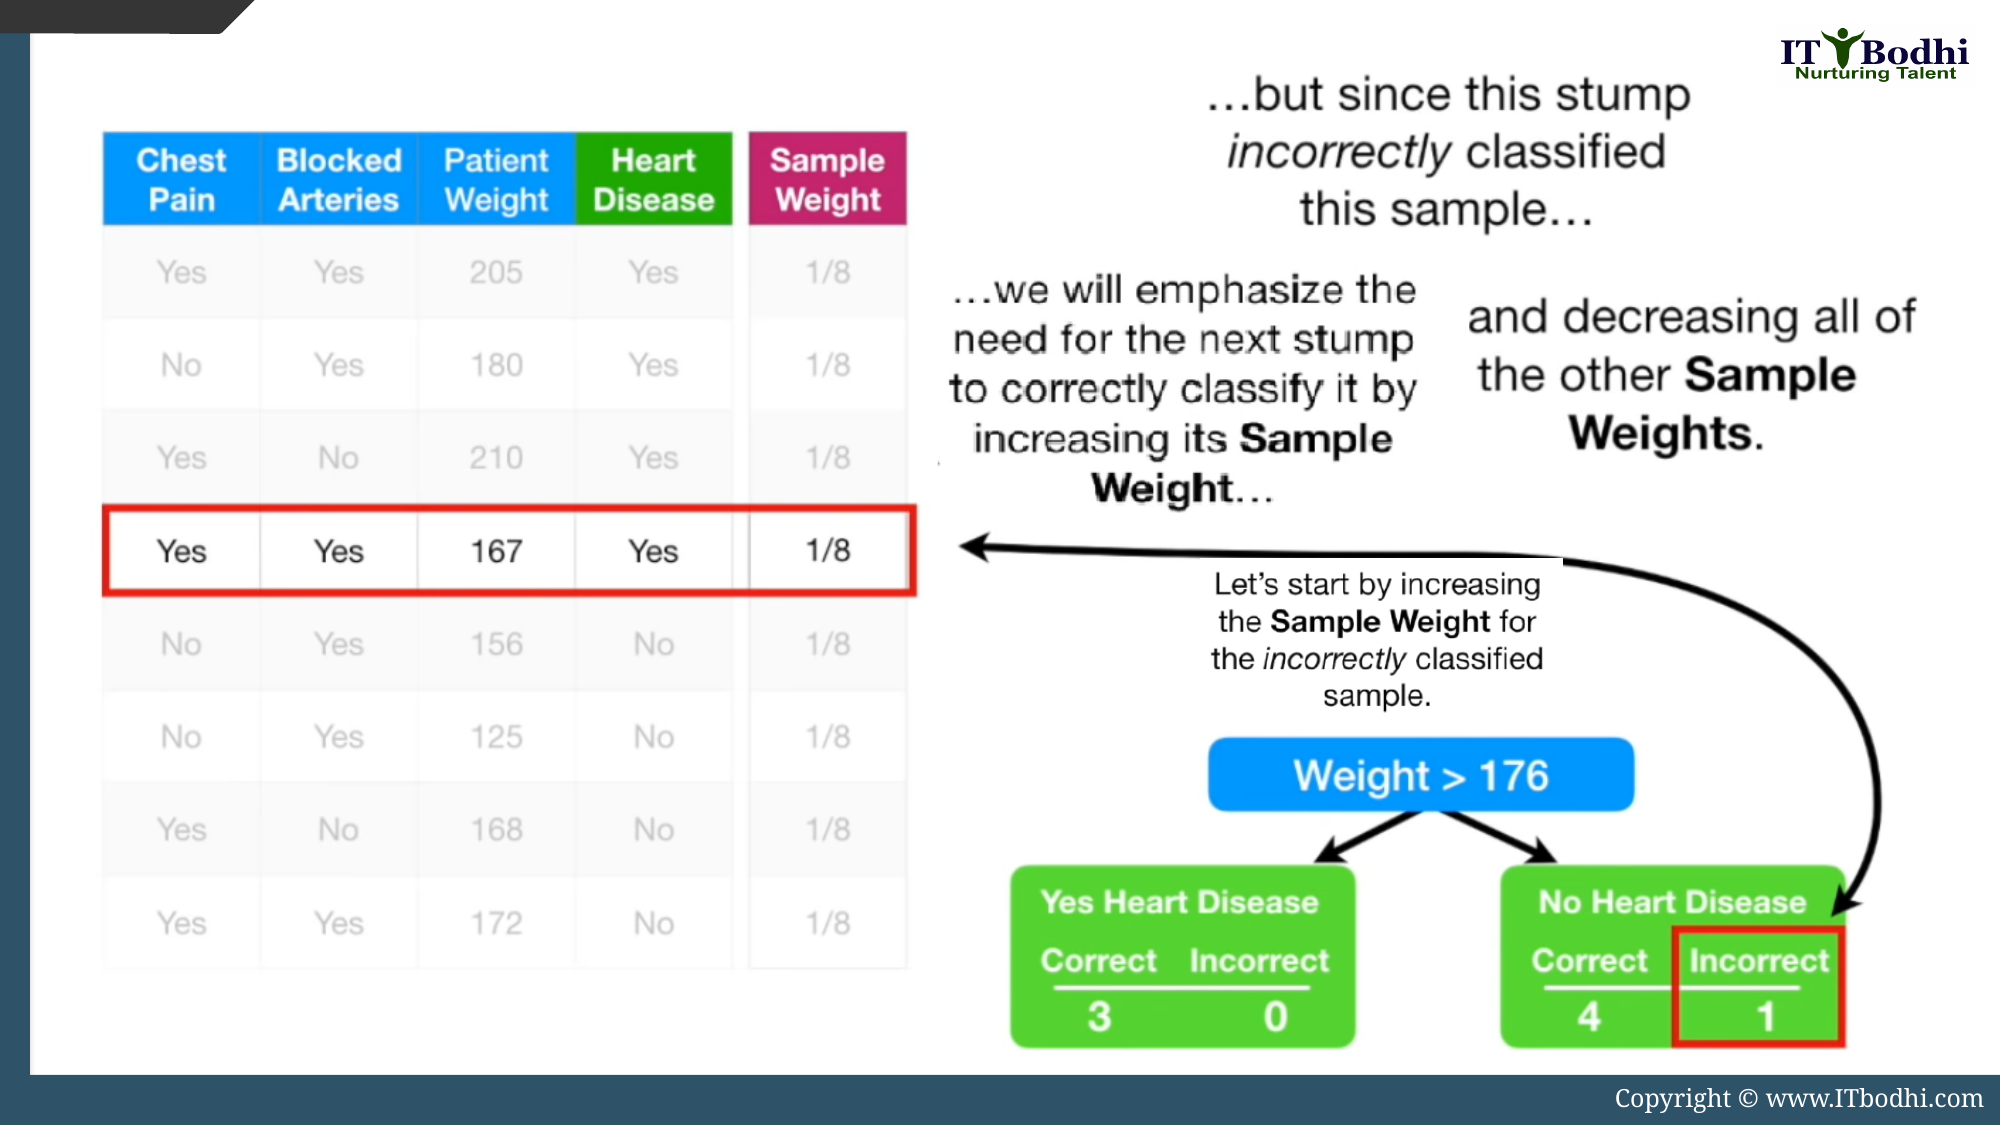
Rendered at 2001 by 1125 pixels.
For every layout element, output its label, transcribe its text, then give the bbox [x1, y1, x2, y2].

picture [88, 24, 1976, 1057]
text_box Copyright © www.ITbodhi.com [24, 1074, 2000, 1125]
